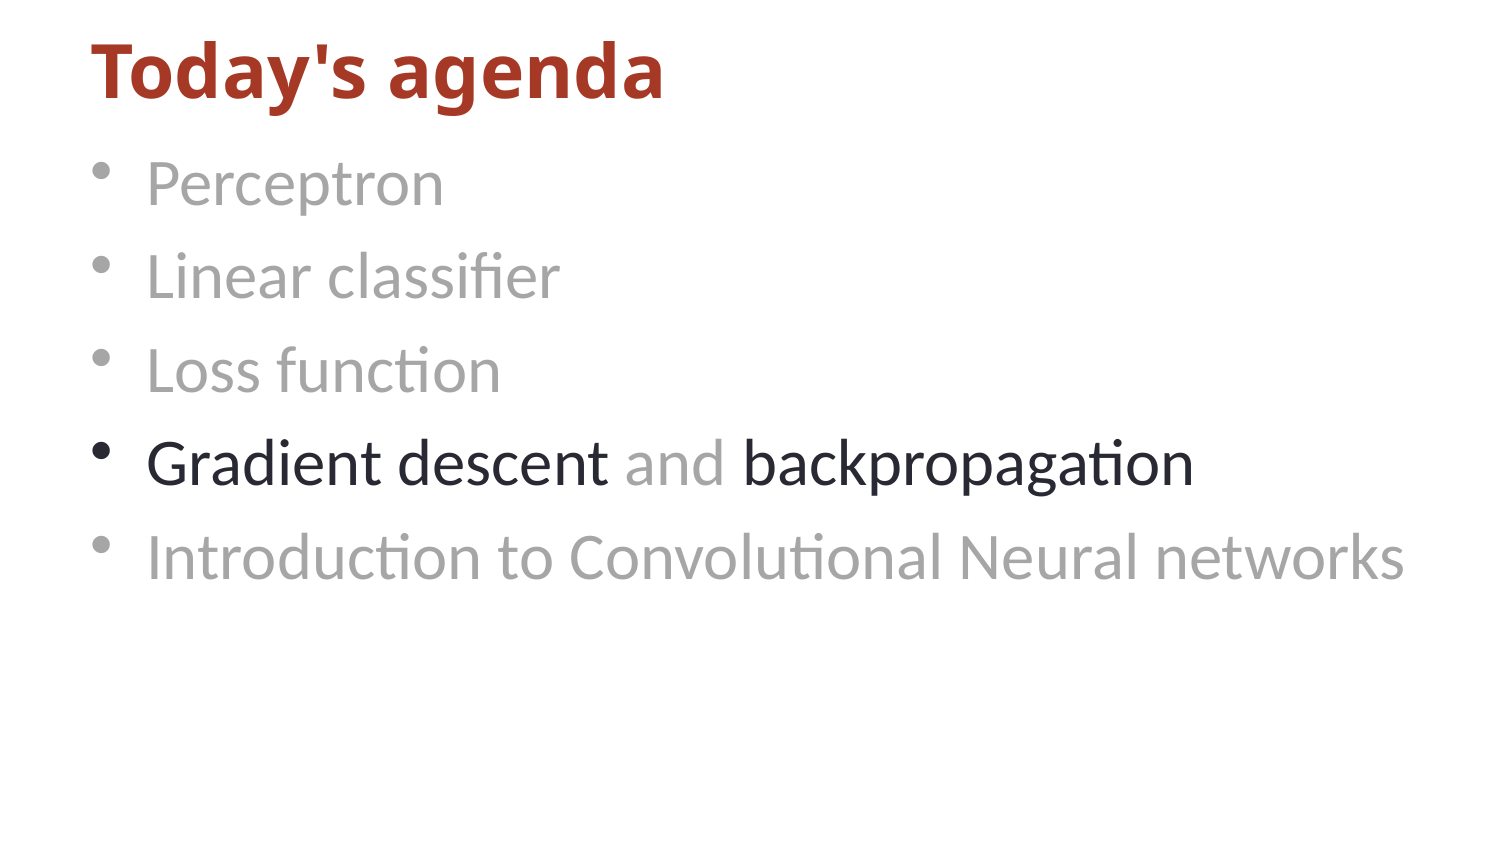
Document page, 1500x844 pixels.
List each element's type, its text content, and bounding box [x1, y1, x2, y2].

list Perceptron Linear classifier Loss function Gradient descent and backpropagation Introduction to Convolutional Neural networks [75, 131, 1425, 754]
title Today's agenda [75, 24, 1425, 113]
